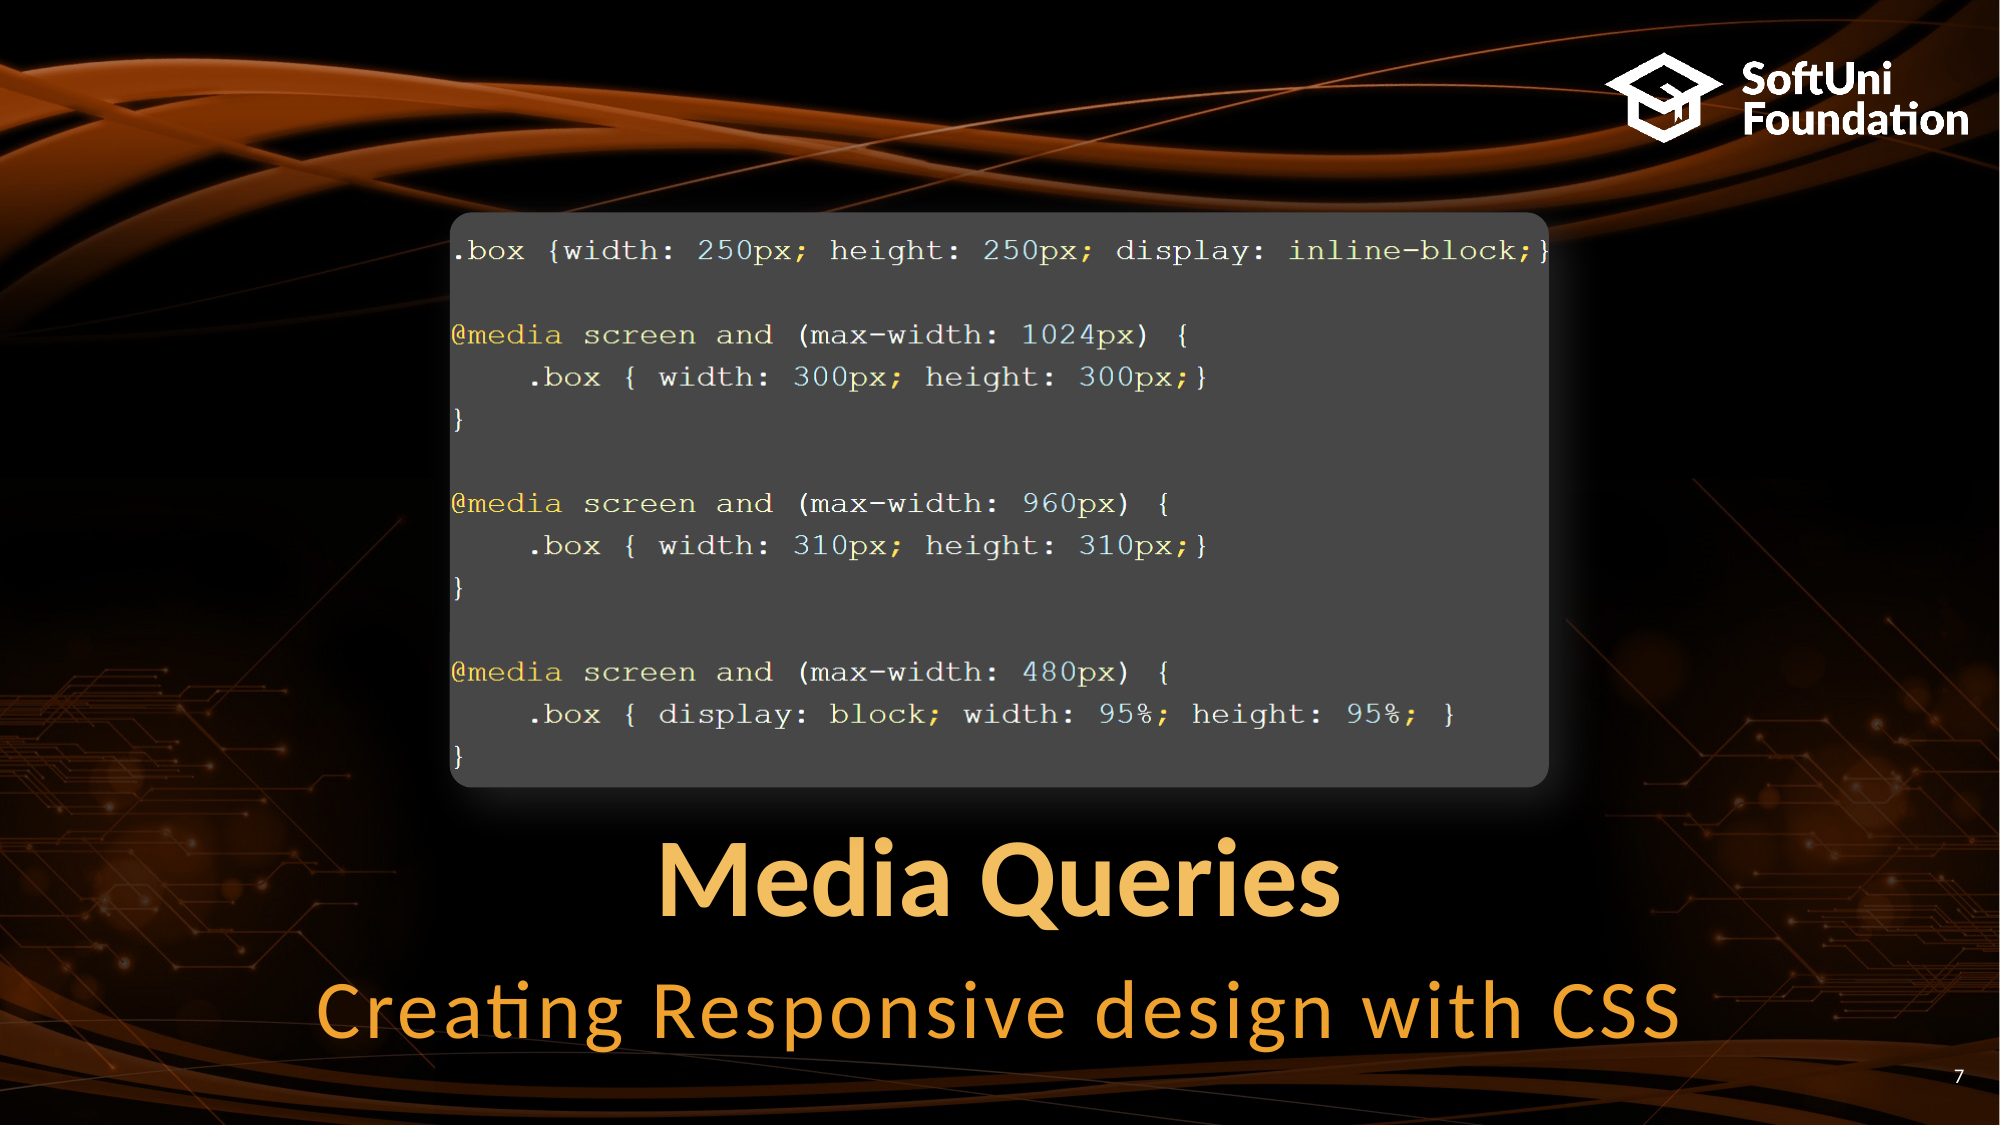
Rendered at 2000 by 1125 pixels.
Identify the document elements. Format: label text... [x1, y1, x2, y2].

slide_number 7 [1899, 1059, 1971, 1092]
list Creating Responsive design with CSS [149, 944, 1850, 1062]
picture [0, 0, 2000, 1125]
title Media Queries [149, 812, 1850, 944]
